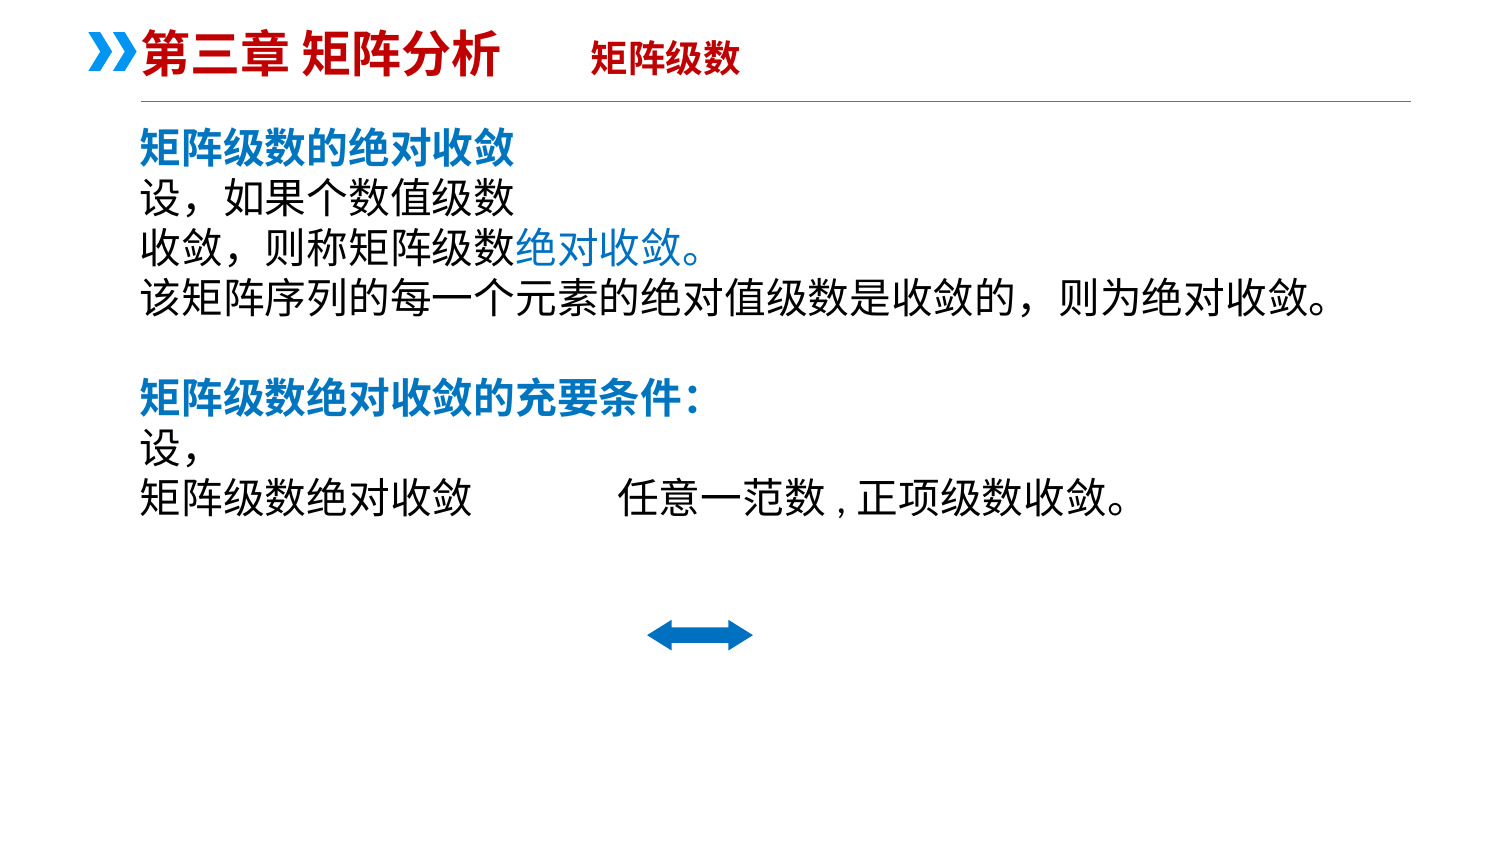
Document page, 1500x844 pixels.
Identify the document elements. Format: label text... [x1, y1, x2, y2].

text_box [111, 30, 139, 73]
text_box 第三章 矩阵分析 矩阵级数 [140, 20, 1341, 84]
text_box [86, 30, 114, 73]
text_box [650, 622, 751, 648]
